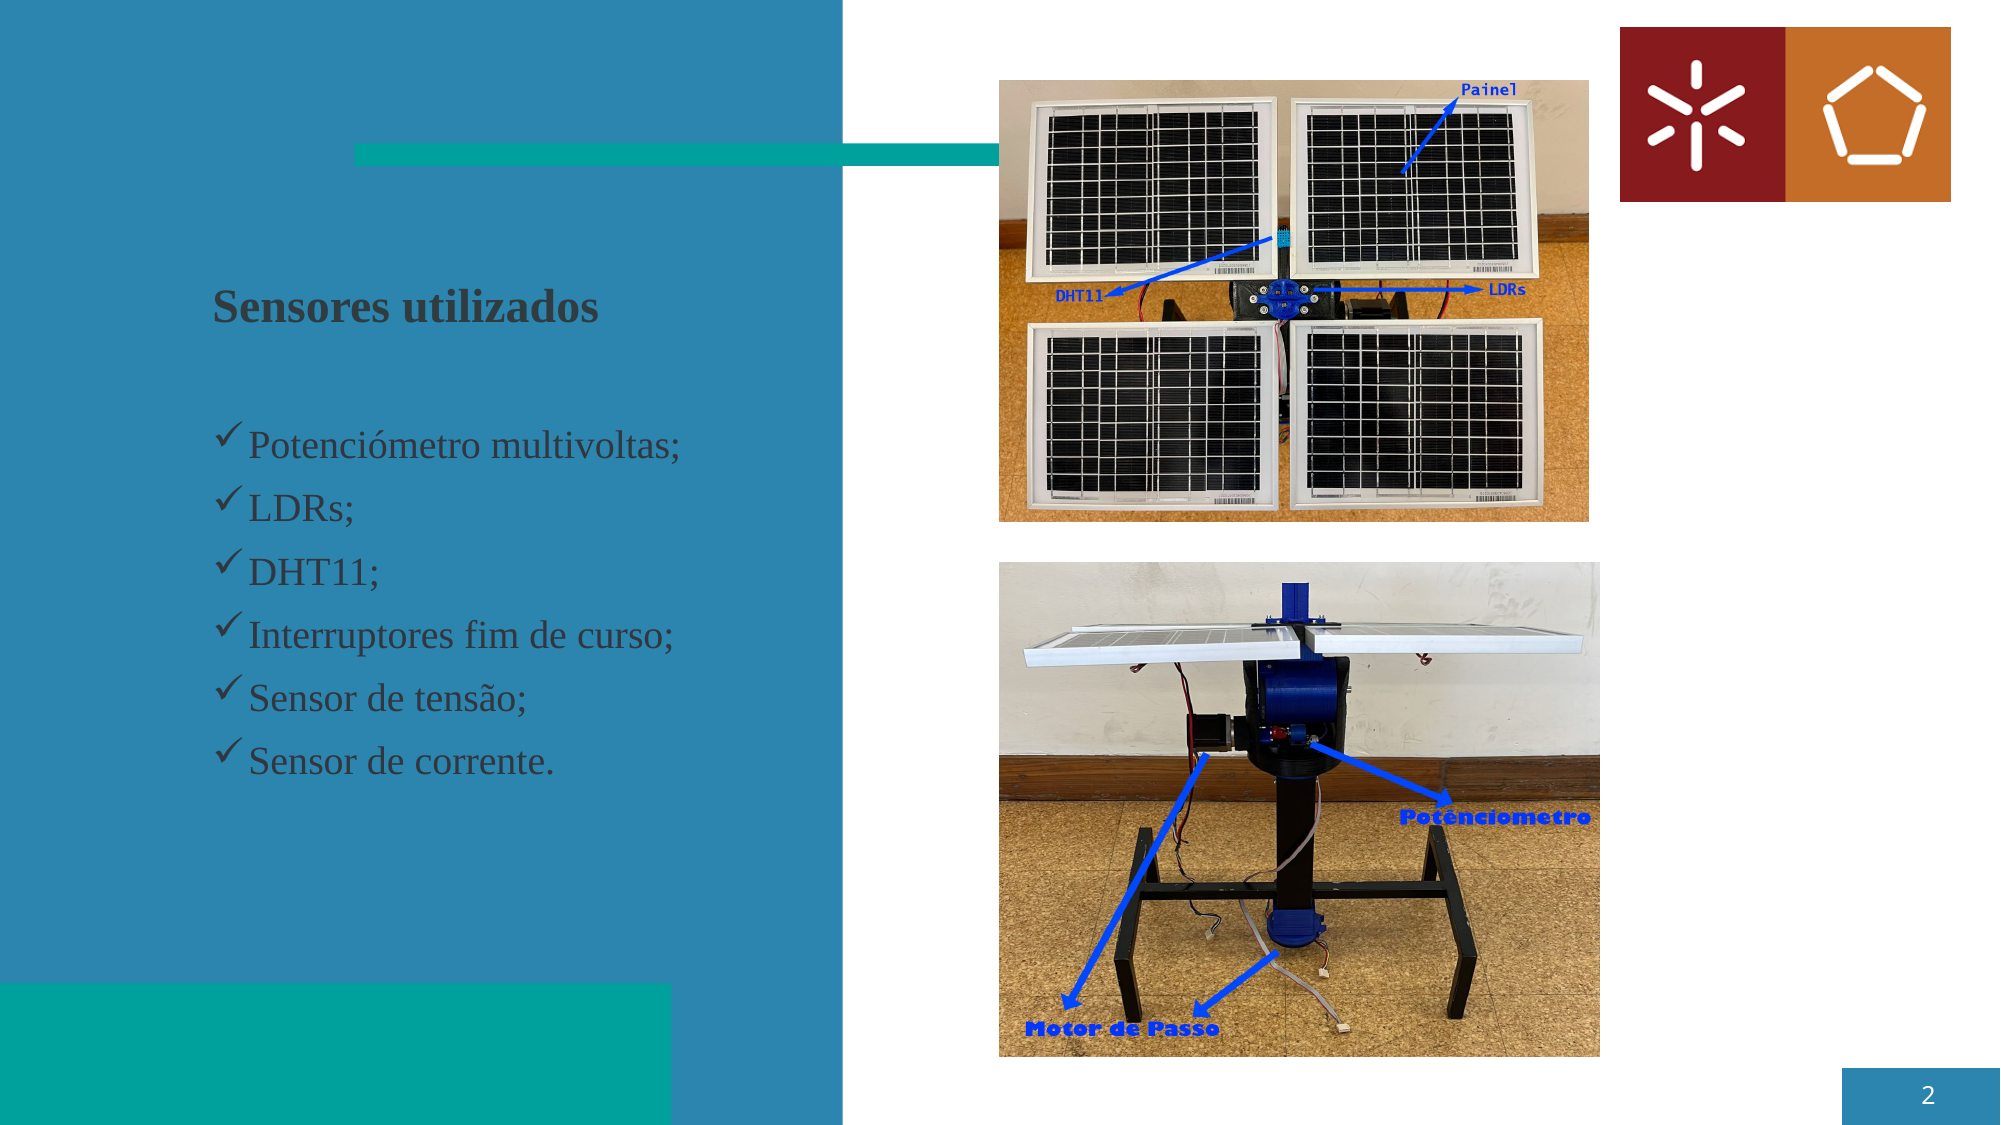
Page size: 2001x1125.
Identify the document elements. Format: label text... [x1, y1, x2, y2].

slide_number 2 [1889, 1079, 1951, 1114]
list Sensores utilizados Potenciómetro multivoltas; LDRs; DHT11; Interruptores fim de curso; Sensor de tensão; Sensor de corrente. [197, 273, 879, 791]
picture [1620, 27, 1951, 202]
picture [999, 80, 1589, 522]
picture [999, 562, 1600, 1057]
